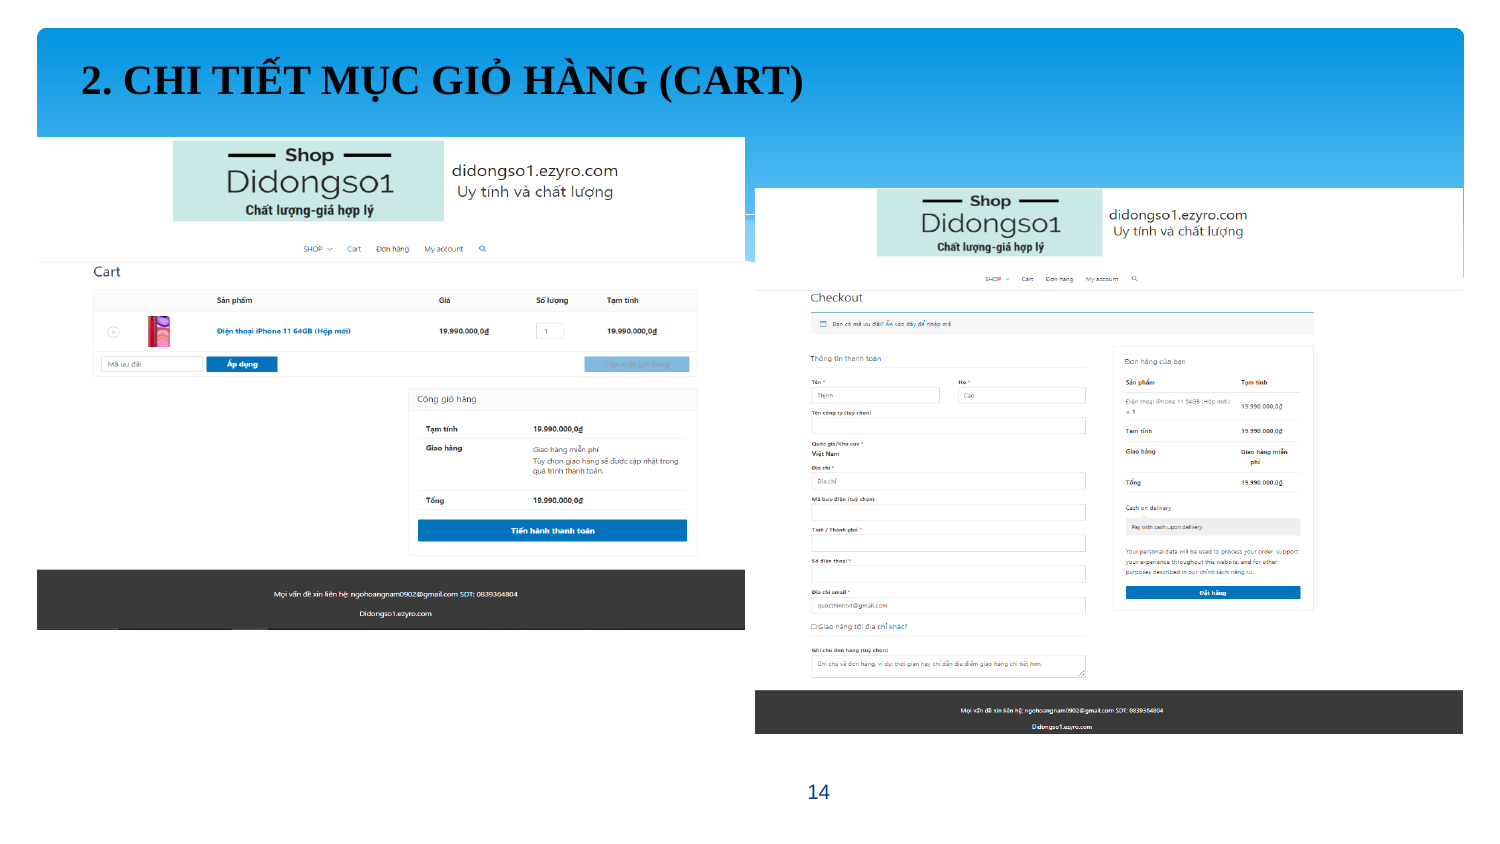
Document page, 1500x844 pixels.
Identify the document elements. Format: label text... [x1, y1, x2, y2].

slide_number 14 [654, 768, 846, 814]
picture [754, 188, 1463, 734]
picture [37, 137, 746, 631]
text_box 2. CHI TIẾT MỤC GIỎ HÀNG (CART) [66, 45, 820, 111]
